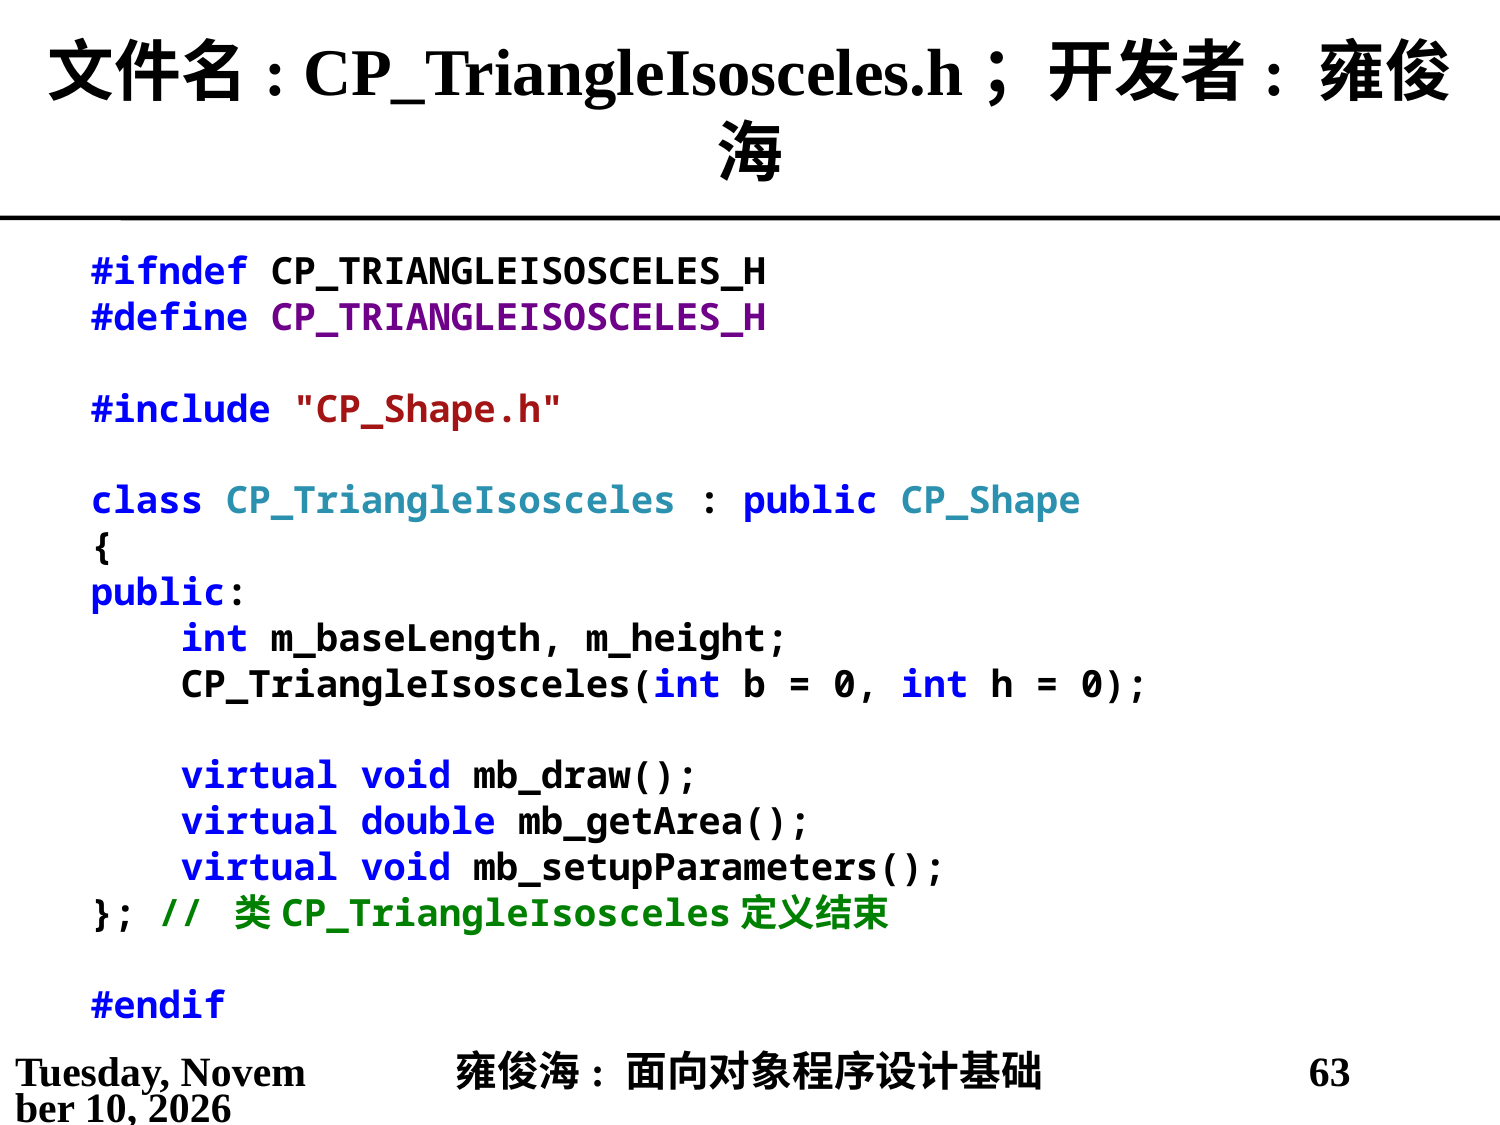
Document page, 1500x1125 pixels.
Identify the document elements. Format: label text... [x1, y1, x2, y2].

list #ifndef CP_TRIANGLEISOSCELES_H #define CP_TRIANGLEISOSCELES_H #include "CP_Shape.h" class CP_TriangleIsosceles : public CP_Shape { public: int m_baseLength, m_height; CP_TriangleIsosceles(int b = 0, int h = 0); virtual void mb_draw(); virtual double mb_getArea(); virtual void mb_setupParameters(); }; // 类CP_TriangleIsosceles定义结束 #endif [75, 239, 1425, 1042]
slide_number 63 [1161, 1042, 1499, 1103]
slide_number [0, 1042, 337, 1103]
footer 雍俊海: 面向对象程序设计基础 [337, 1042, 1161, 1103]
title 文件名: CP_TriangleIsosceles.h；开发者: 雍俊海 [0, 0, 1500, 217]
